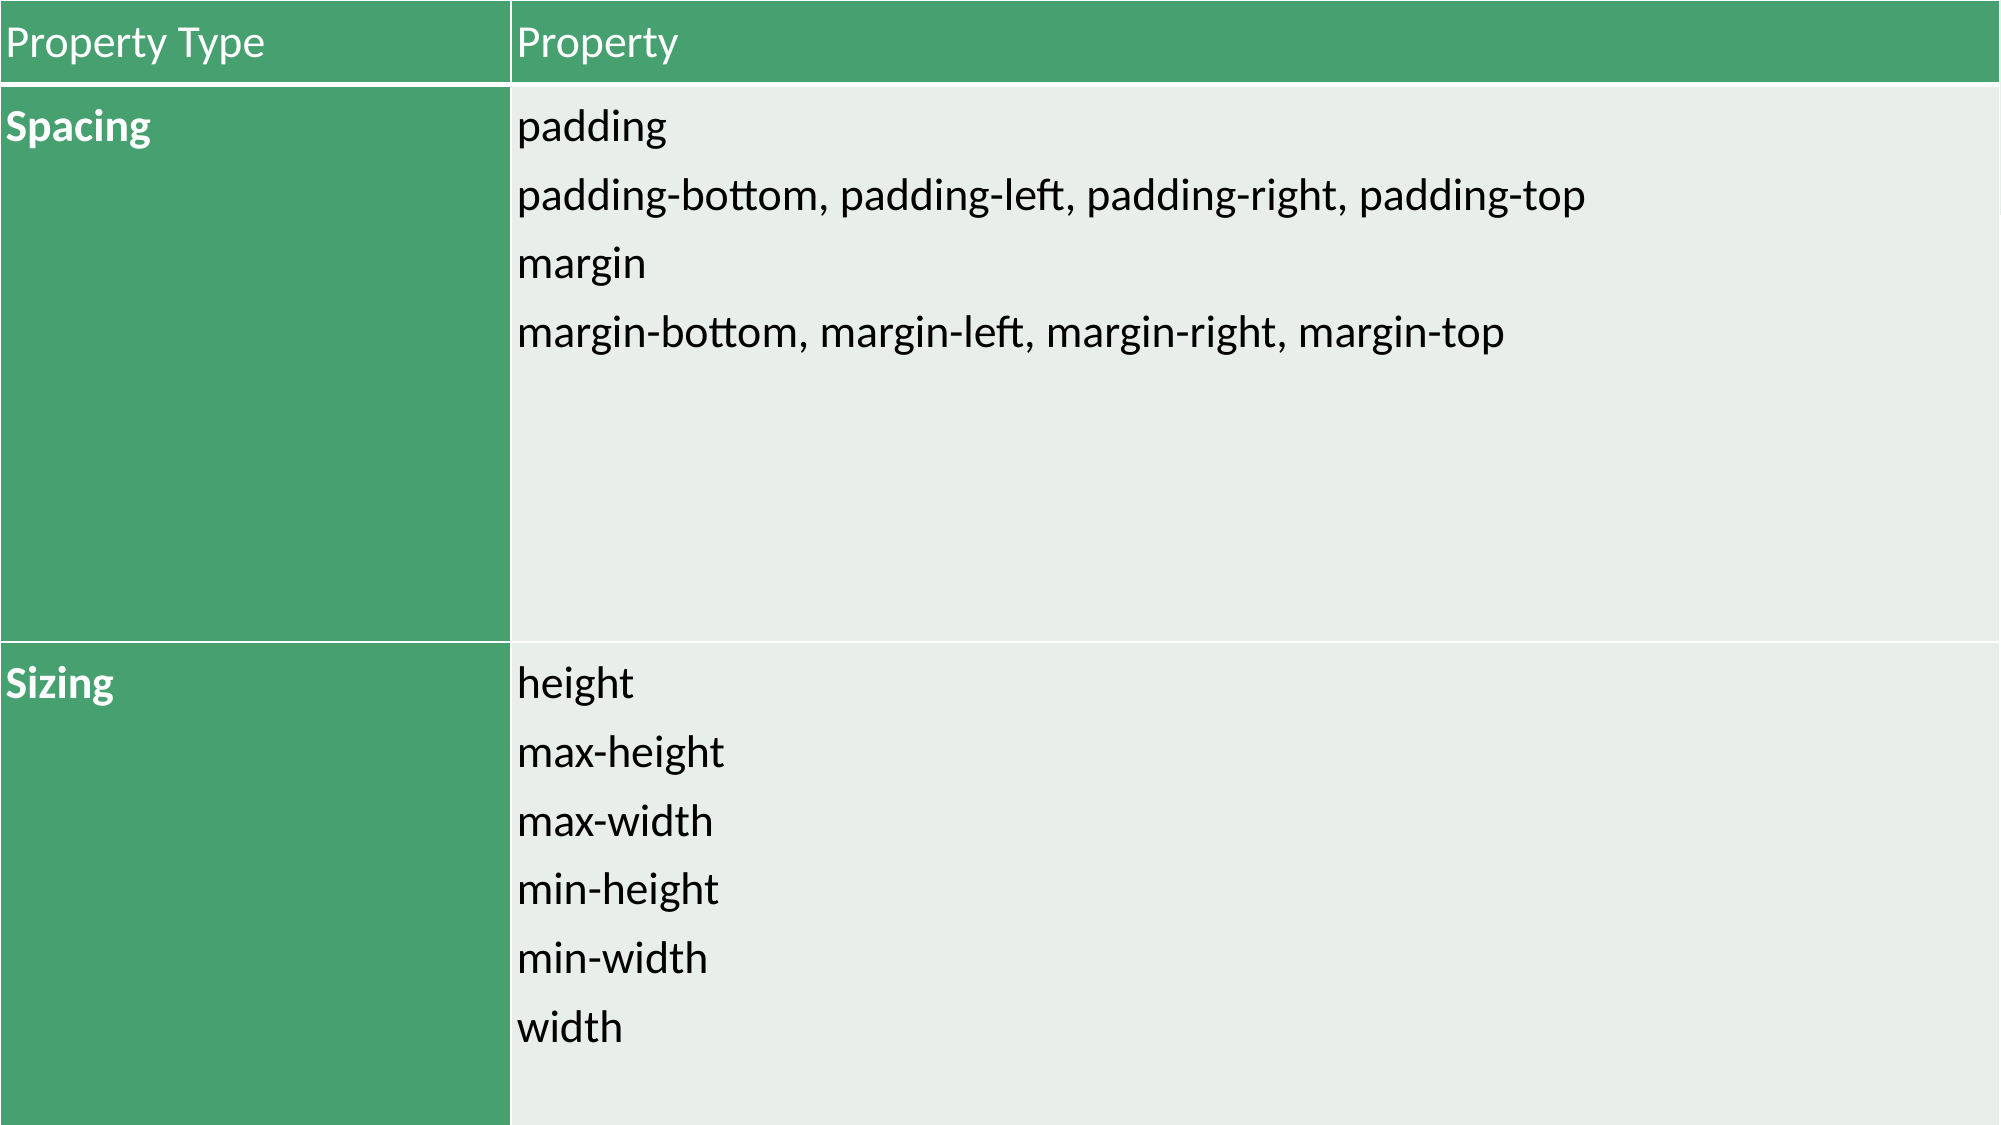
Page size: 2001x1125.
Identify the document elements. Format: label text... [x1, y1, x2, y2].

table_header Property [512, 1, 1999, 82]
table_cell Sizing [1, 643, 510, 1125]
table_cell Spacing [1, 87, 510, 641]
table_header Property Type [1, 1, 510, 82]
table_cell height max-height max-width min-height min-width width [512, 643, 1999, 1125]
table_cell padding padding-bottom, padding-left, padding-right, padding-top margin margin-bottom, margin-left, margin-right, margin-top [512, 87, 1999, 641]
